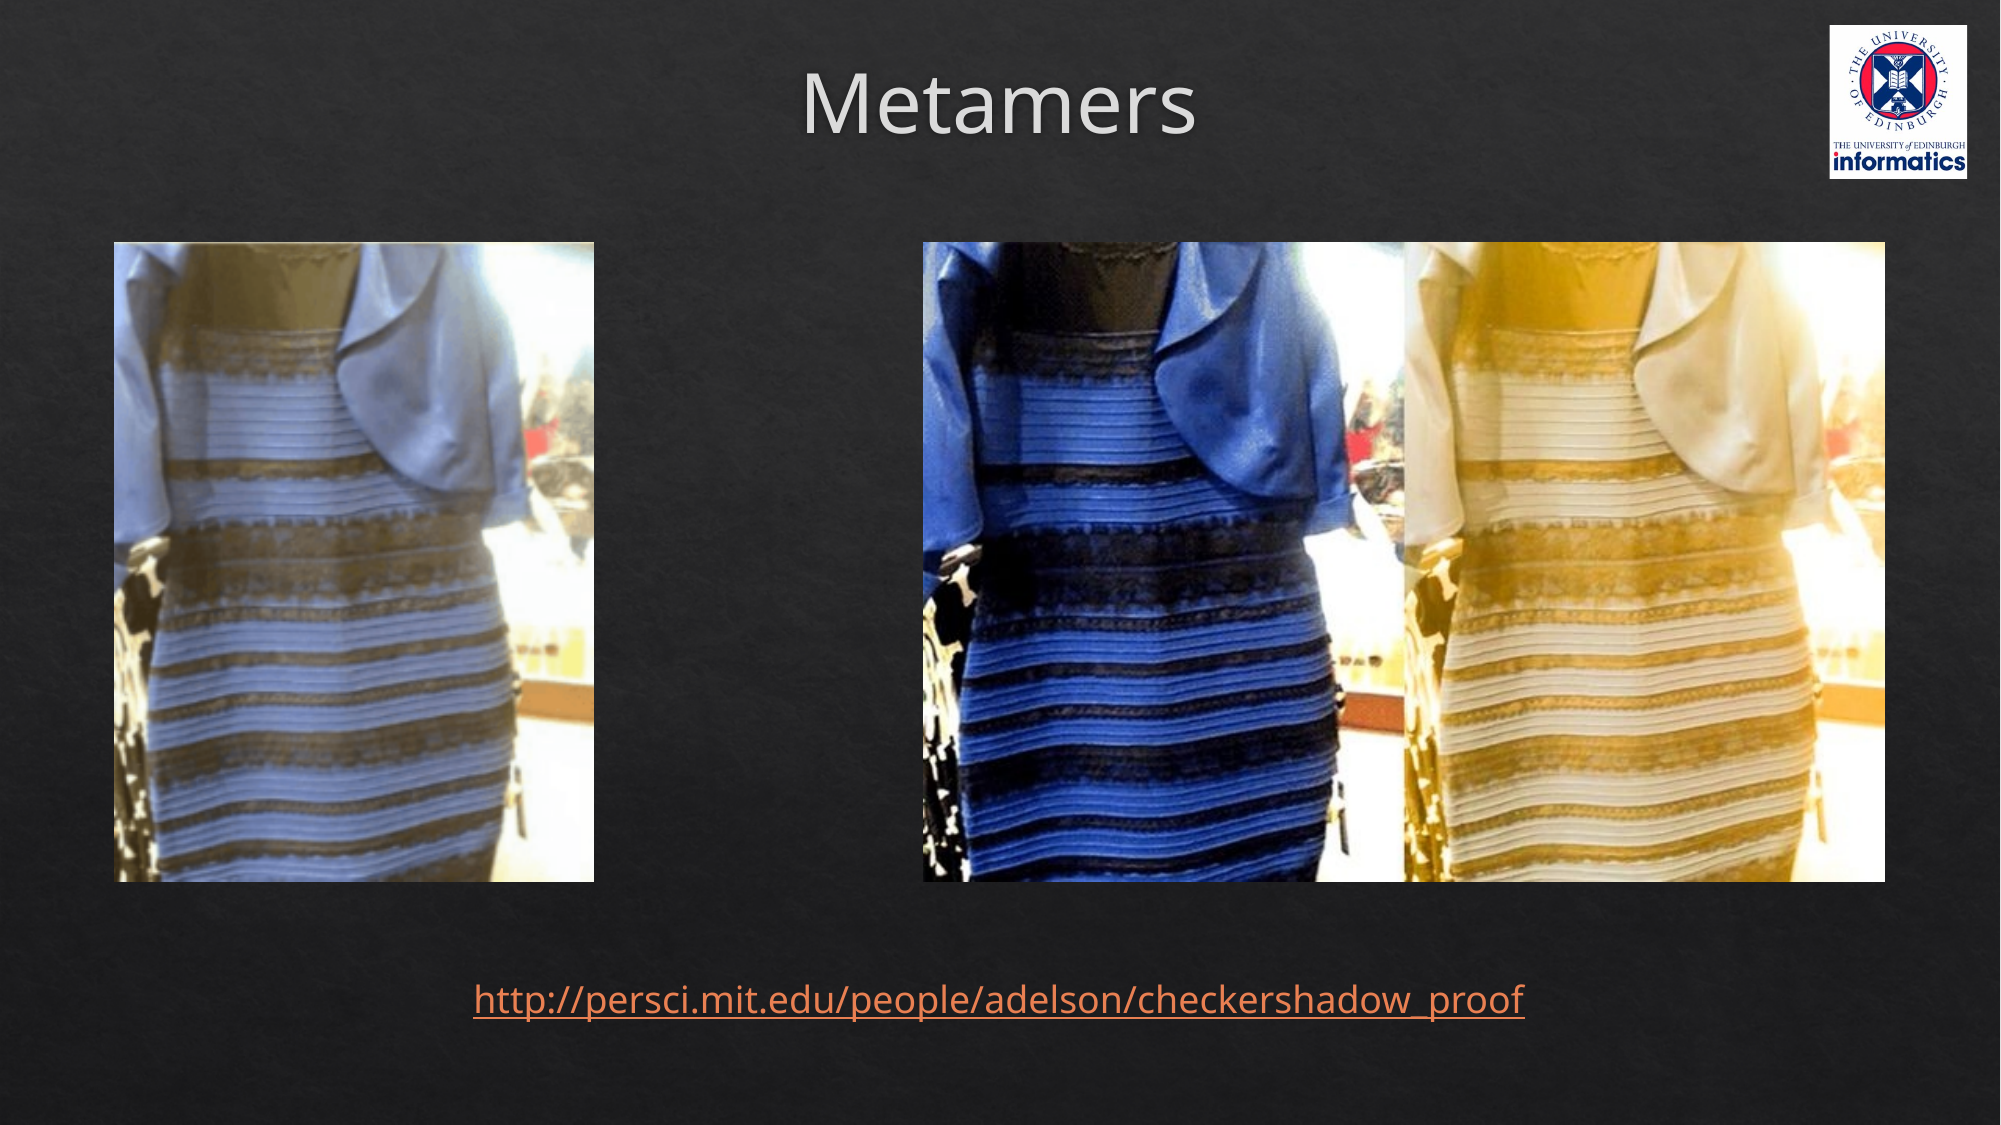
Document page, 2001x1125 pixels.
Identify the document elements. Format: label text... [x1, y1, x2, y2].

picture [1849, 25, 1968, 179]
picture [923, 242, 1885, 883]
text_box http://persci.mit.edu/people/adelson/checkershadow_proof [458, 968, 1540, 1035]
picture [113, 242, 595, 883]
title Metamers [149, 20, 1849, 180]
